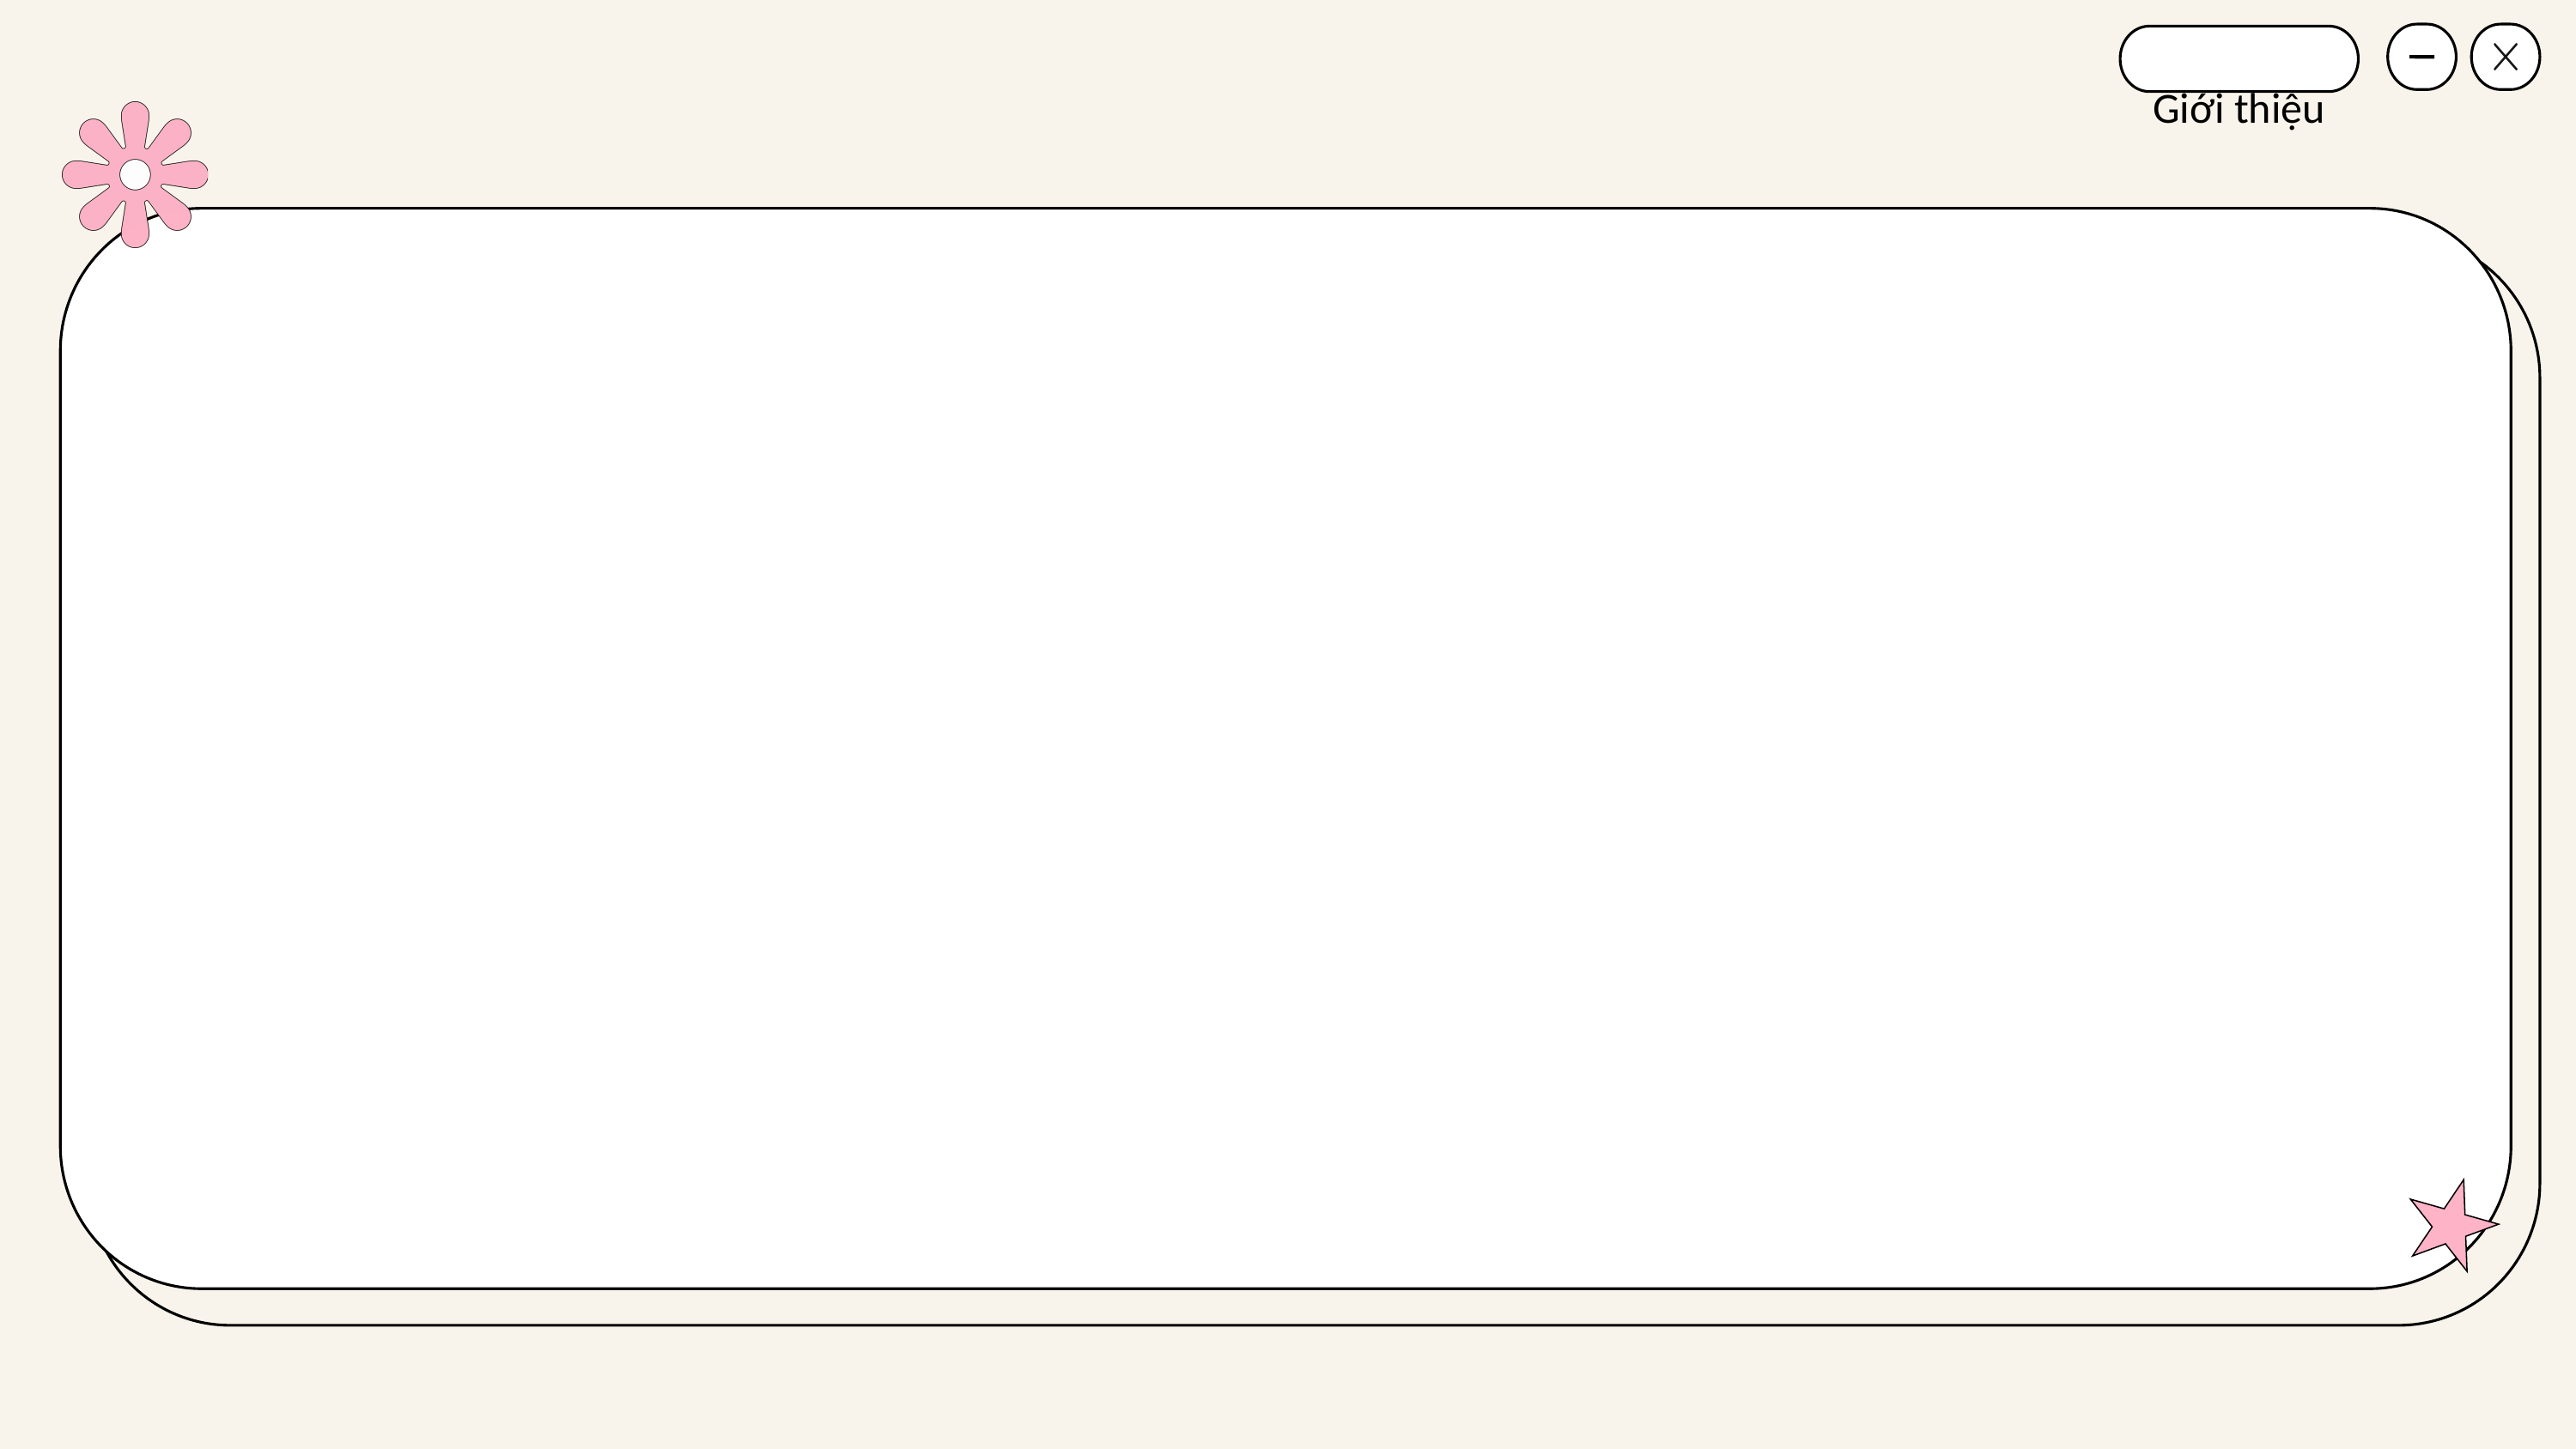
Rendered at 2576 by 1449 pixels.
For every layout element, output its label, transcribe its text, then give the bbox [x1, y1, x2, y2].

text_box Giới thiệu [1546, 0, 2576, 132]
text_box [2405, 1178, 2498, 1266]
text_box A. MỞ ĐẦU B. NỘI DUNG Chương 1: Cơ sở lý thuyết 1.1 Deep learning và neural networks 1.2 Computer Vision (Thị giác máy tính) 1.3 OCR (Nhận diện ký tự quang học) 1.4 Object Detection (Phát hiện đối tượng) 1.5 Natural Language Processing (Xử lý ngôn ngữ tự nhiên) 1.5.1 “LLM (Large Language Model - Mô hình ngôn ngữ lớn) 1.5.2 “MLLM (Multimodal Large Language Model - Mô hình ngôn ngữ lớn đa phương thức) Chương 2: Phương pháp 2.1 Thiết kế module tính toán 2.2 Thiết kế module xử lý ngôn ngữ đa phương tiện 2.3 Xây dựng ứng dụng hệ thống [0, 167, 69, 1251]
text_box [60, 208, 2512, 1289]
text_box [2119, 0, 2541, 92]
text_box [88, 235, 2541, 1326]
text_box [62, 101, 209, 205]
